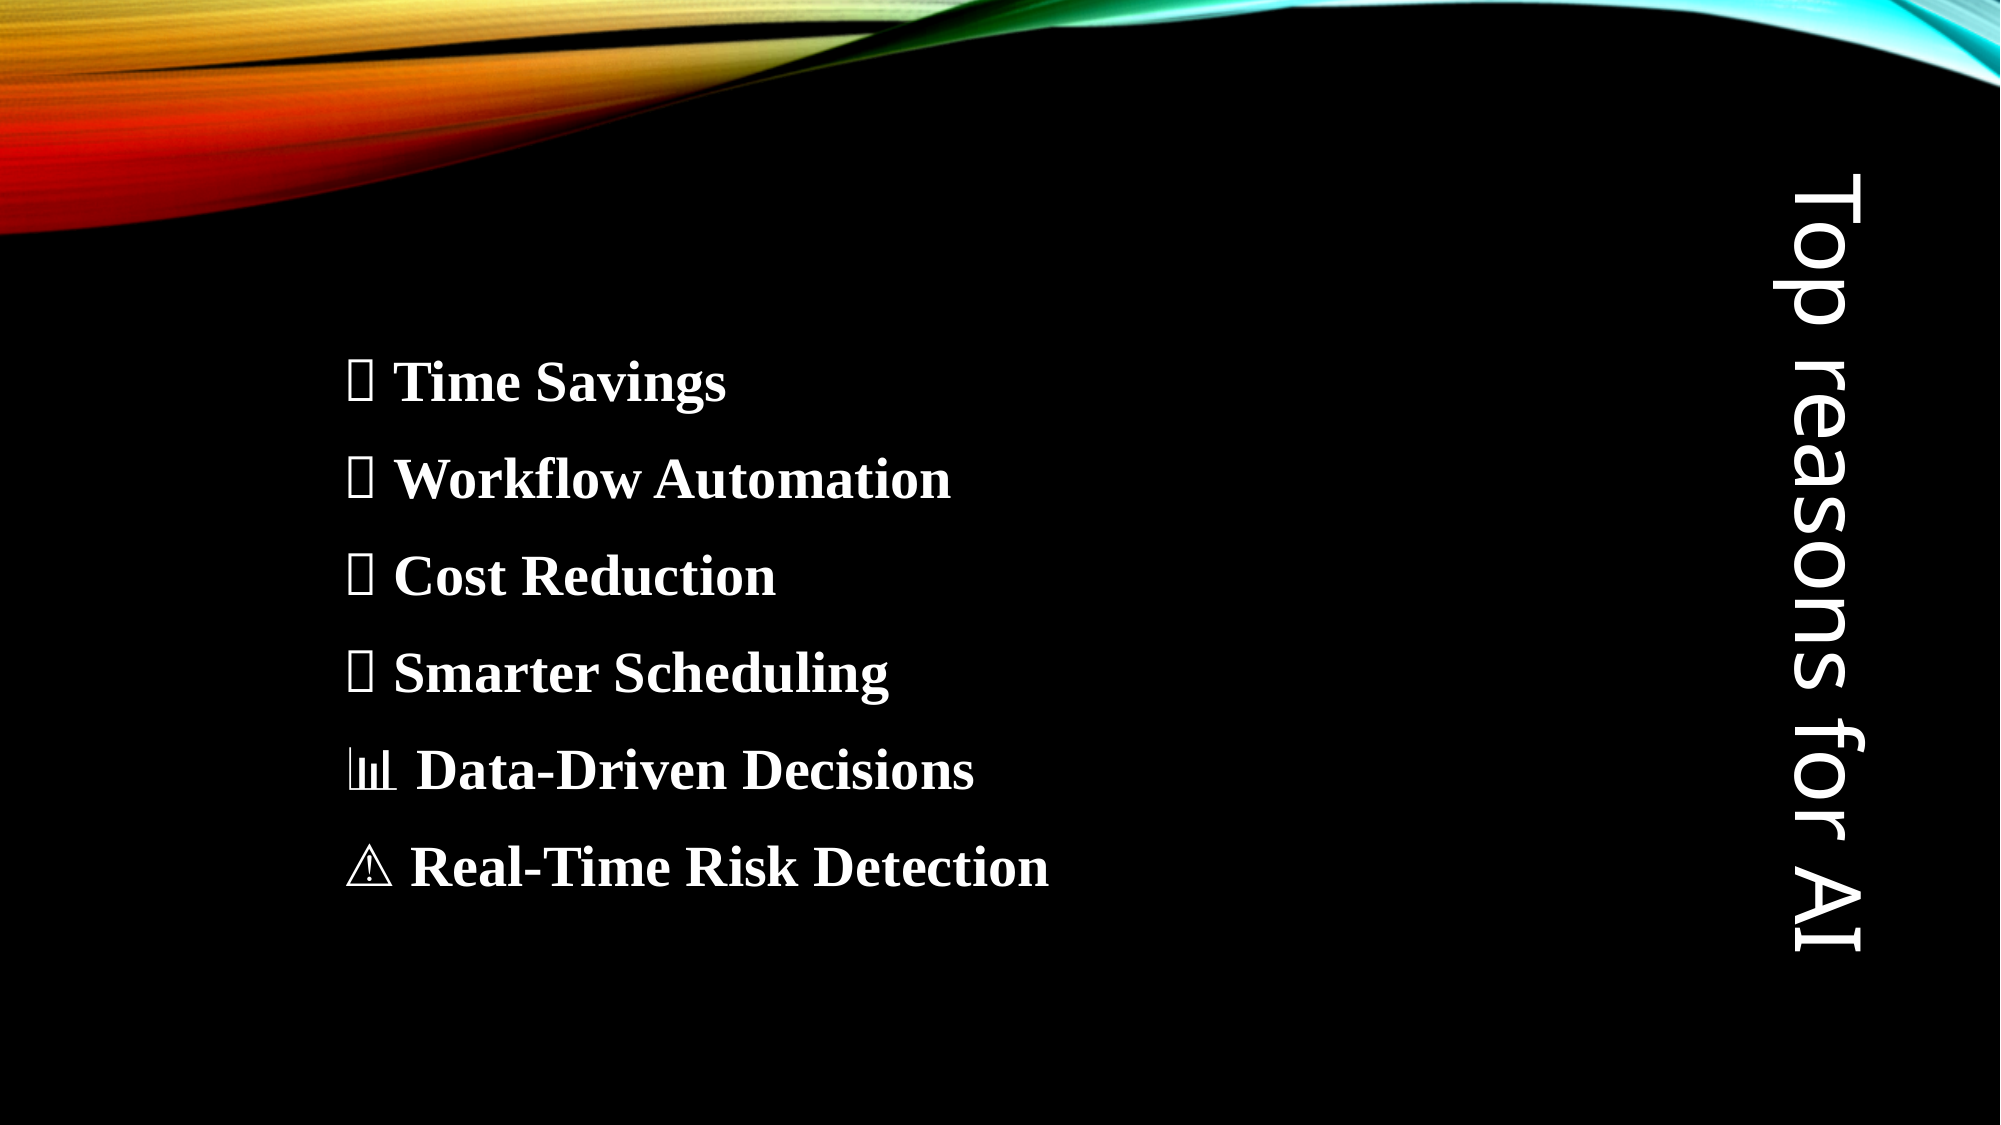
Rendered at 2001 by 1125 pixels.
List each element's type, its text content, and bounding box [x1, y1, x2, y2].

text_box  ⏰ Time Savings  🤖 Workflow Automation  💲 Cost Reduction  📅 Smarter Scheduling  📊 Data-Driven Decisions  ⚠️ Real-Time Risk Detection [254, 324, 1297, 968]
text_box Top reasons for AI [1642, 117, 1895, 1013]
picture [0, 0, 2000, 237]
